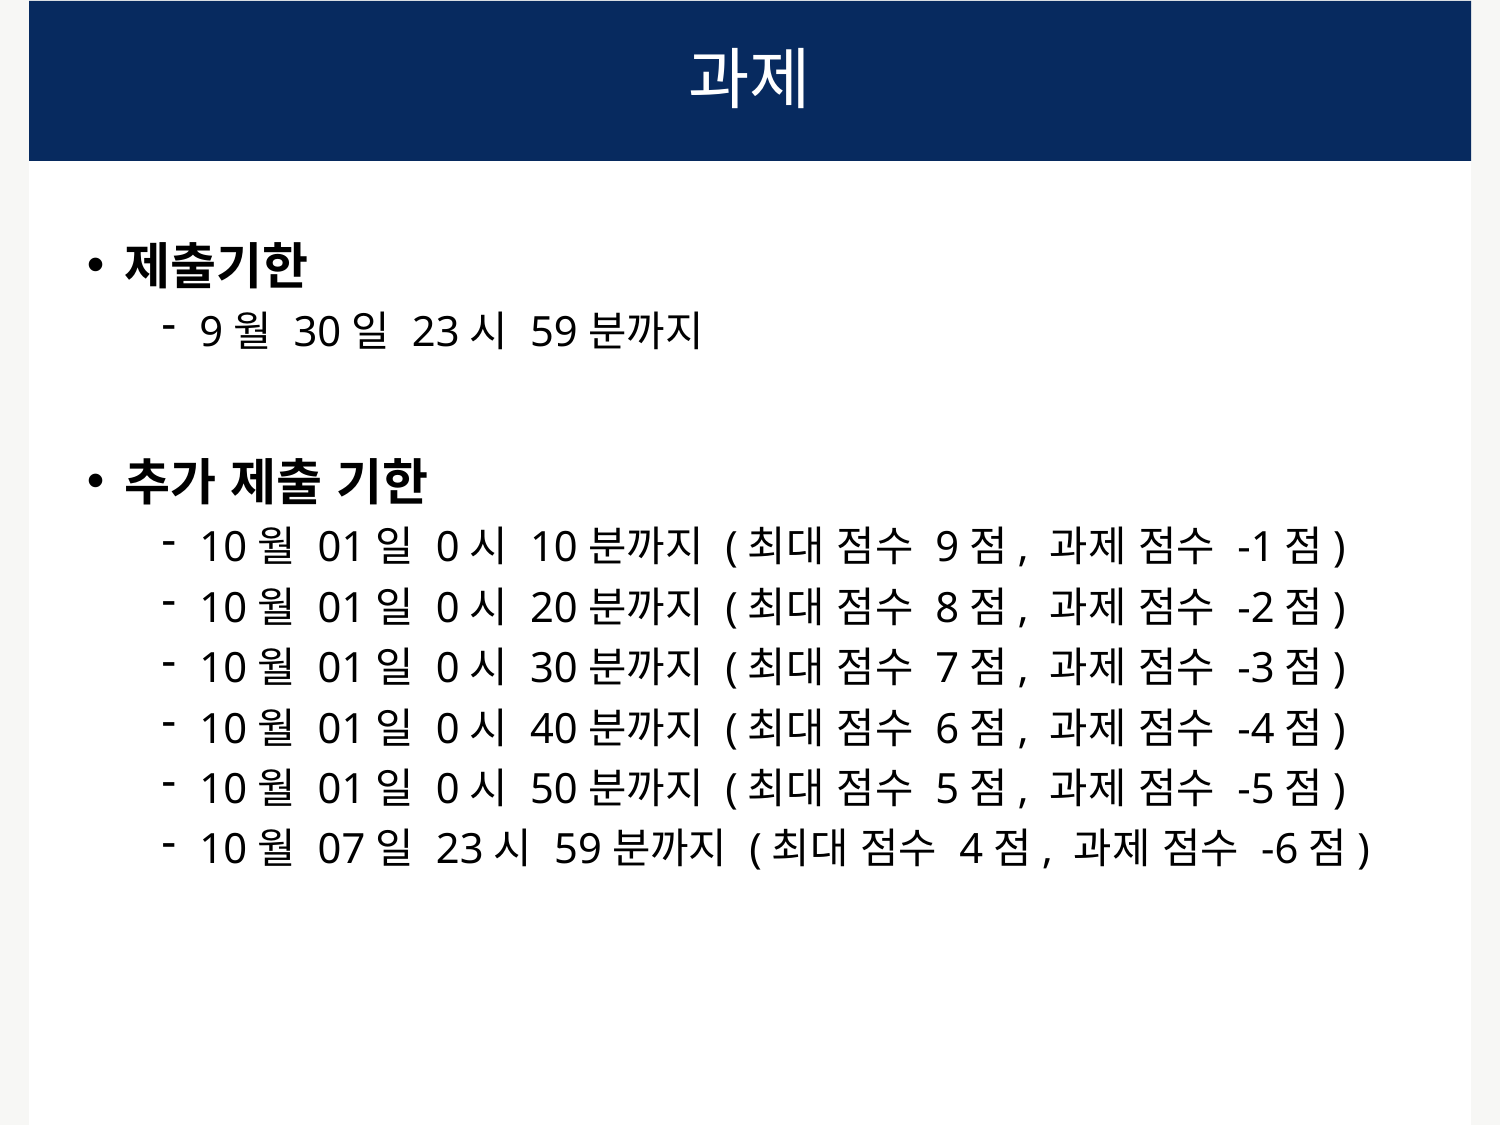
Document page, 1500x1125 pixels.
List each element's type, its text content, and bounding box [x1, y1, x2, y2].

title 과제 [70, 31, 1430, 132]
list 제출기한 9월 30일 23시 59분까지 추가 제출 기한 10월 01일 0시 10분까지 (최대 점수 9점, 과제 점수 -1점) 10월 01일 0시 20분까지 (최대 점수 8점, 과제 점수 -2점) 10월 01일 0시 30분까지 (최대 점수 7점, 과제 점수 -3점) 10월 01일 0시 40분까지 (최대 점수 6점, 과제 점수 -4점) 10월 01일 0시 50분까지 (최대 점수 5점, 과제 점수 -5점) 10월 07일 23시 59분까지 (최대 점수 4점, 과제 점수 -6점) [71, 226, 1430, 1016]
